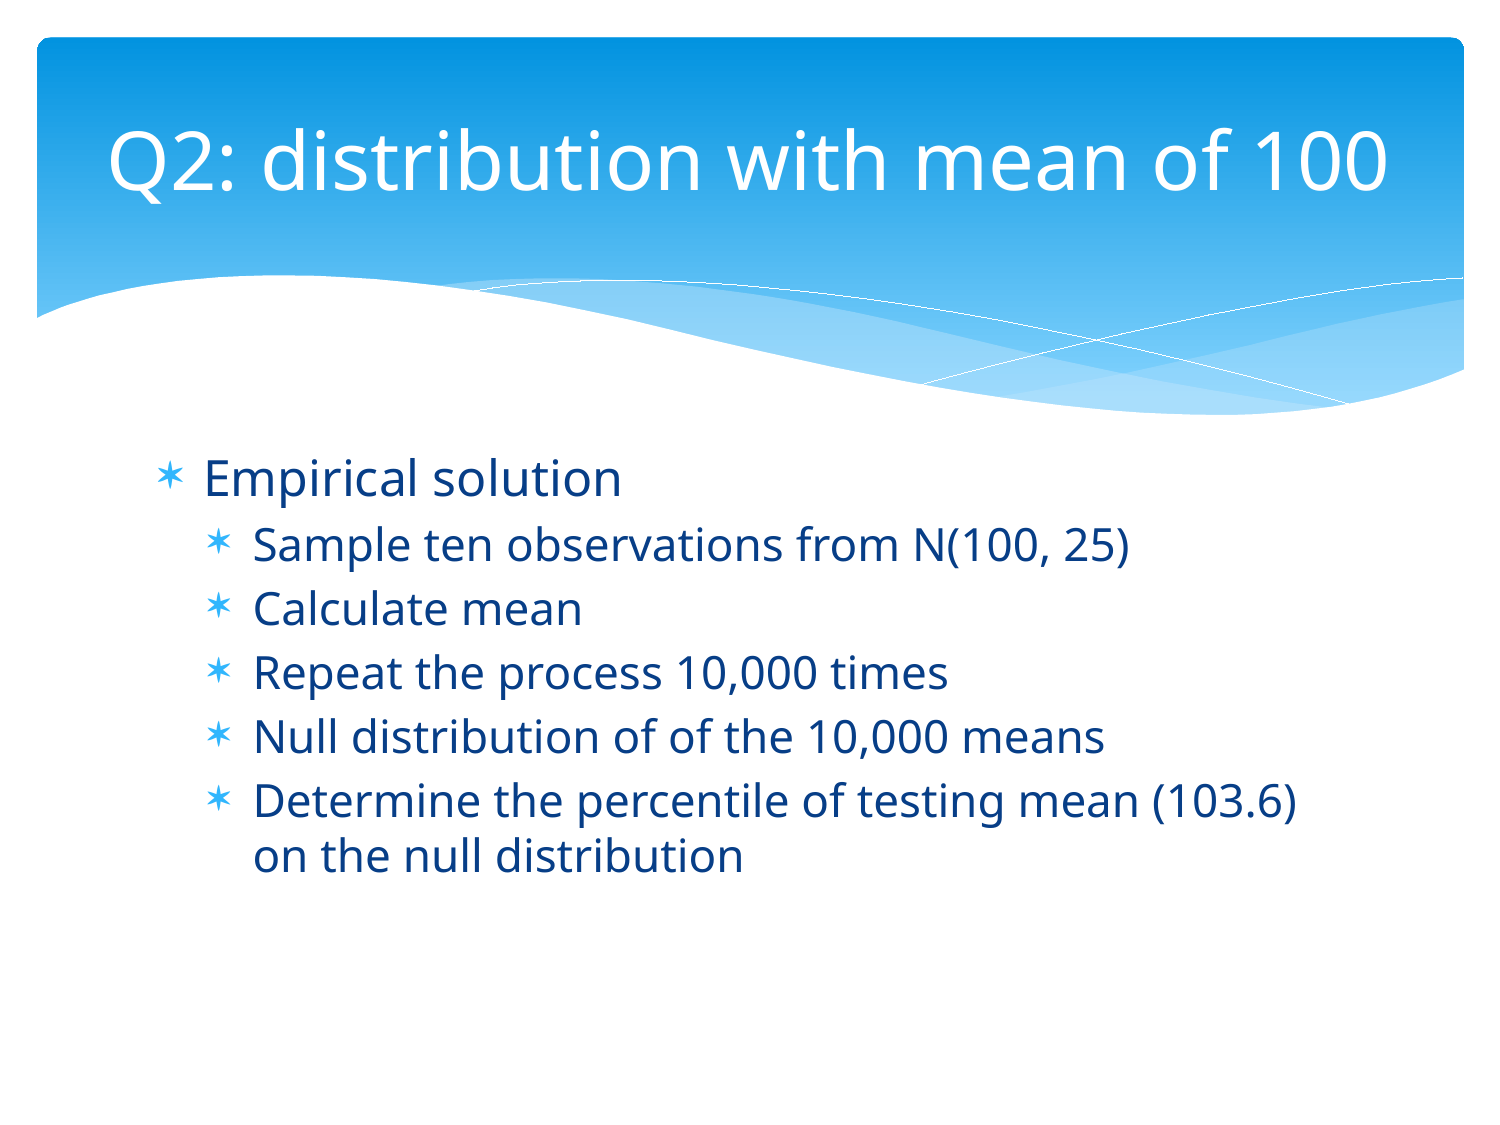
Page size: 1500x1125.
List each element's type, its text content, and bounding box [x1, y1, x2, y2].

list Empirical solution Sample ten observations from N(100, 25) Calculate mean Repeat the process 10,000 times Null distribution of of the 10,000 means Determine the percentile of testing mean (103.6) on the null distribution [143, 438, 1359, 1005]
title Q2: distribution with mean of 100 [75, 55, 1425, 261]
